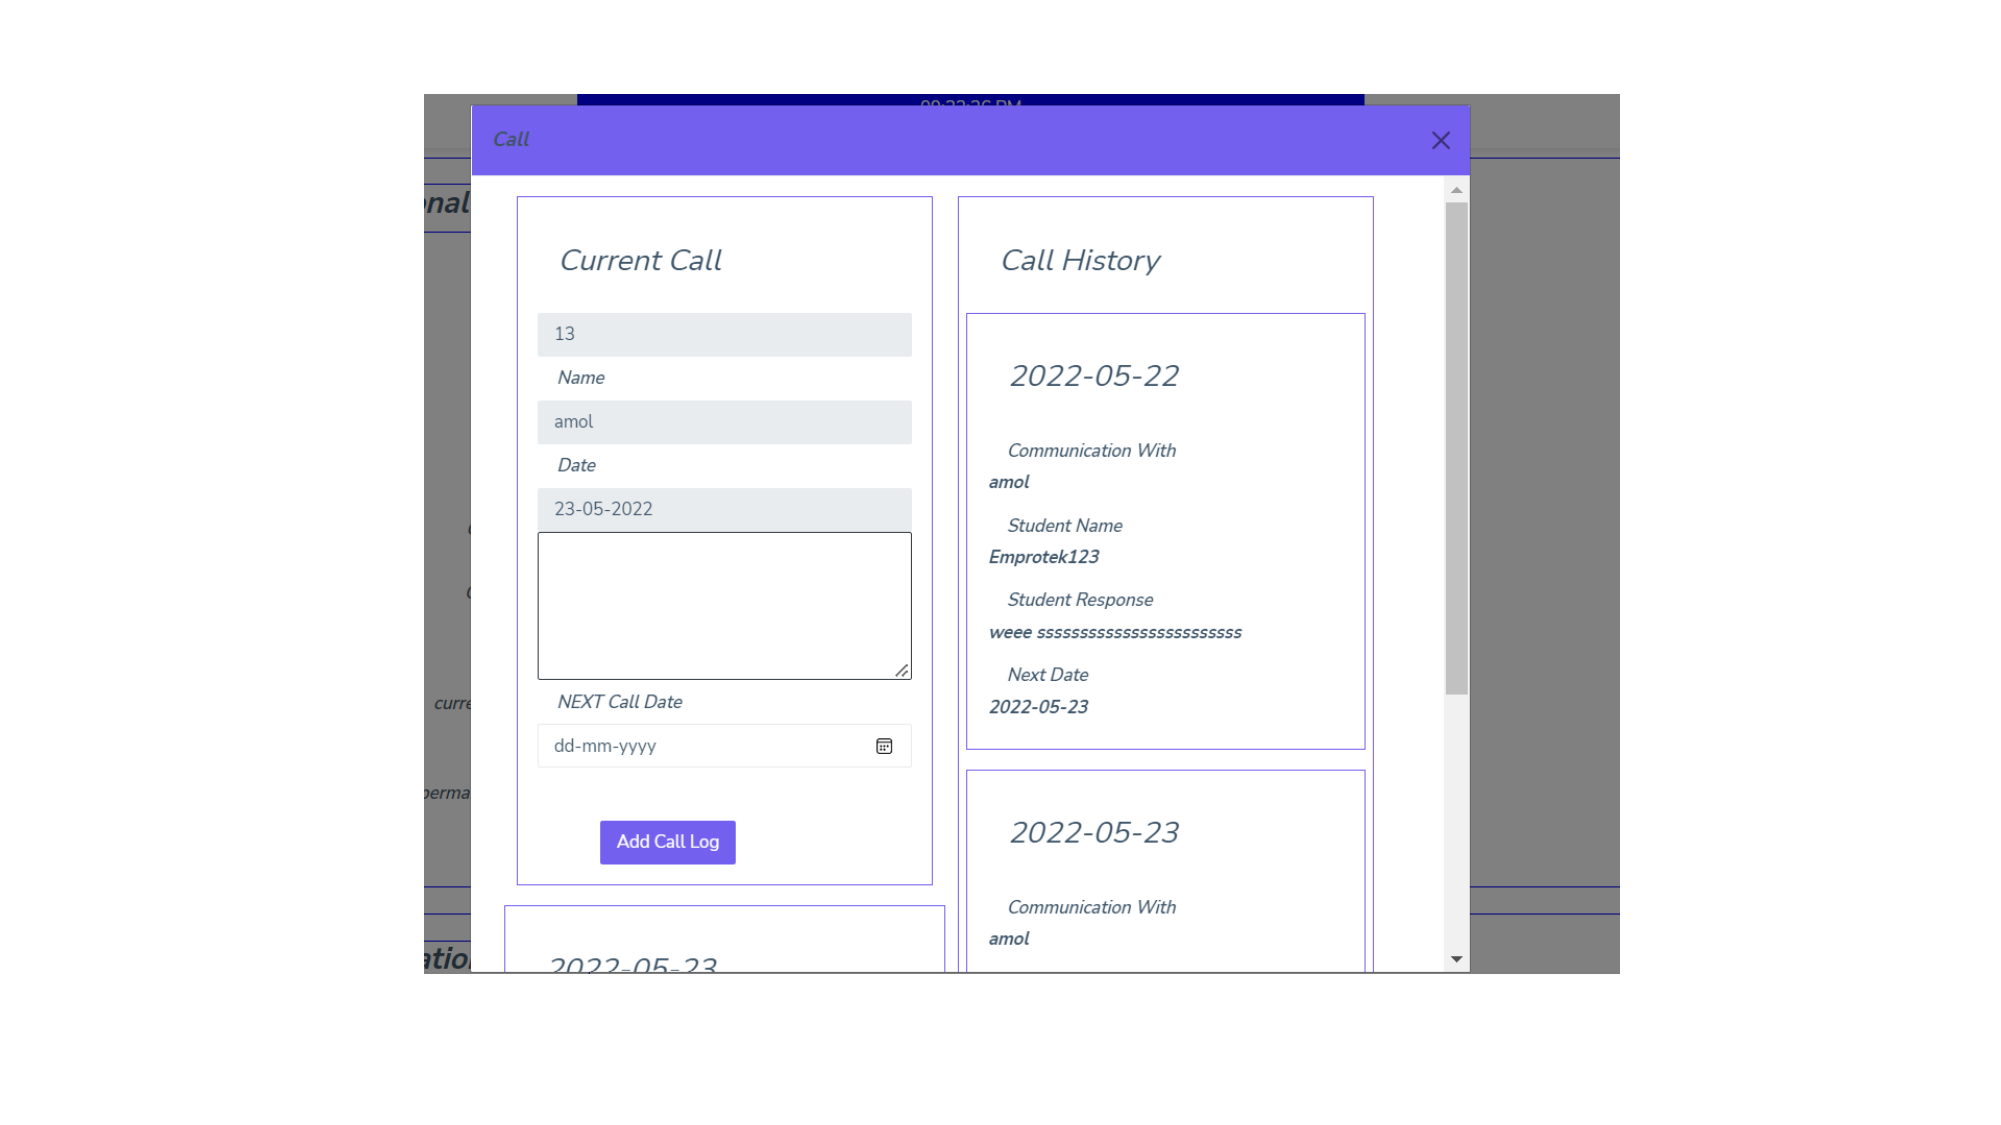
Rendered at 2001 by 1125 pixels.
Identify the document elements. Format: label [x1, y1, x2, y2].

list [424, 94, 1620, 974]
